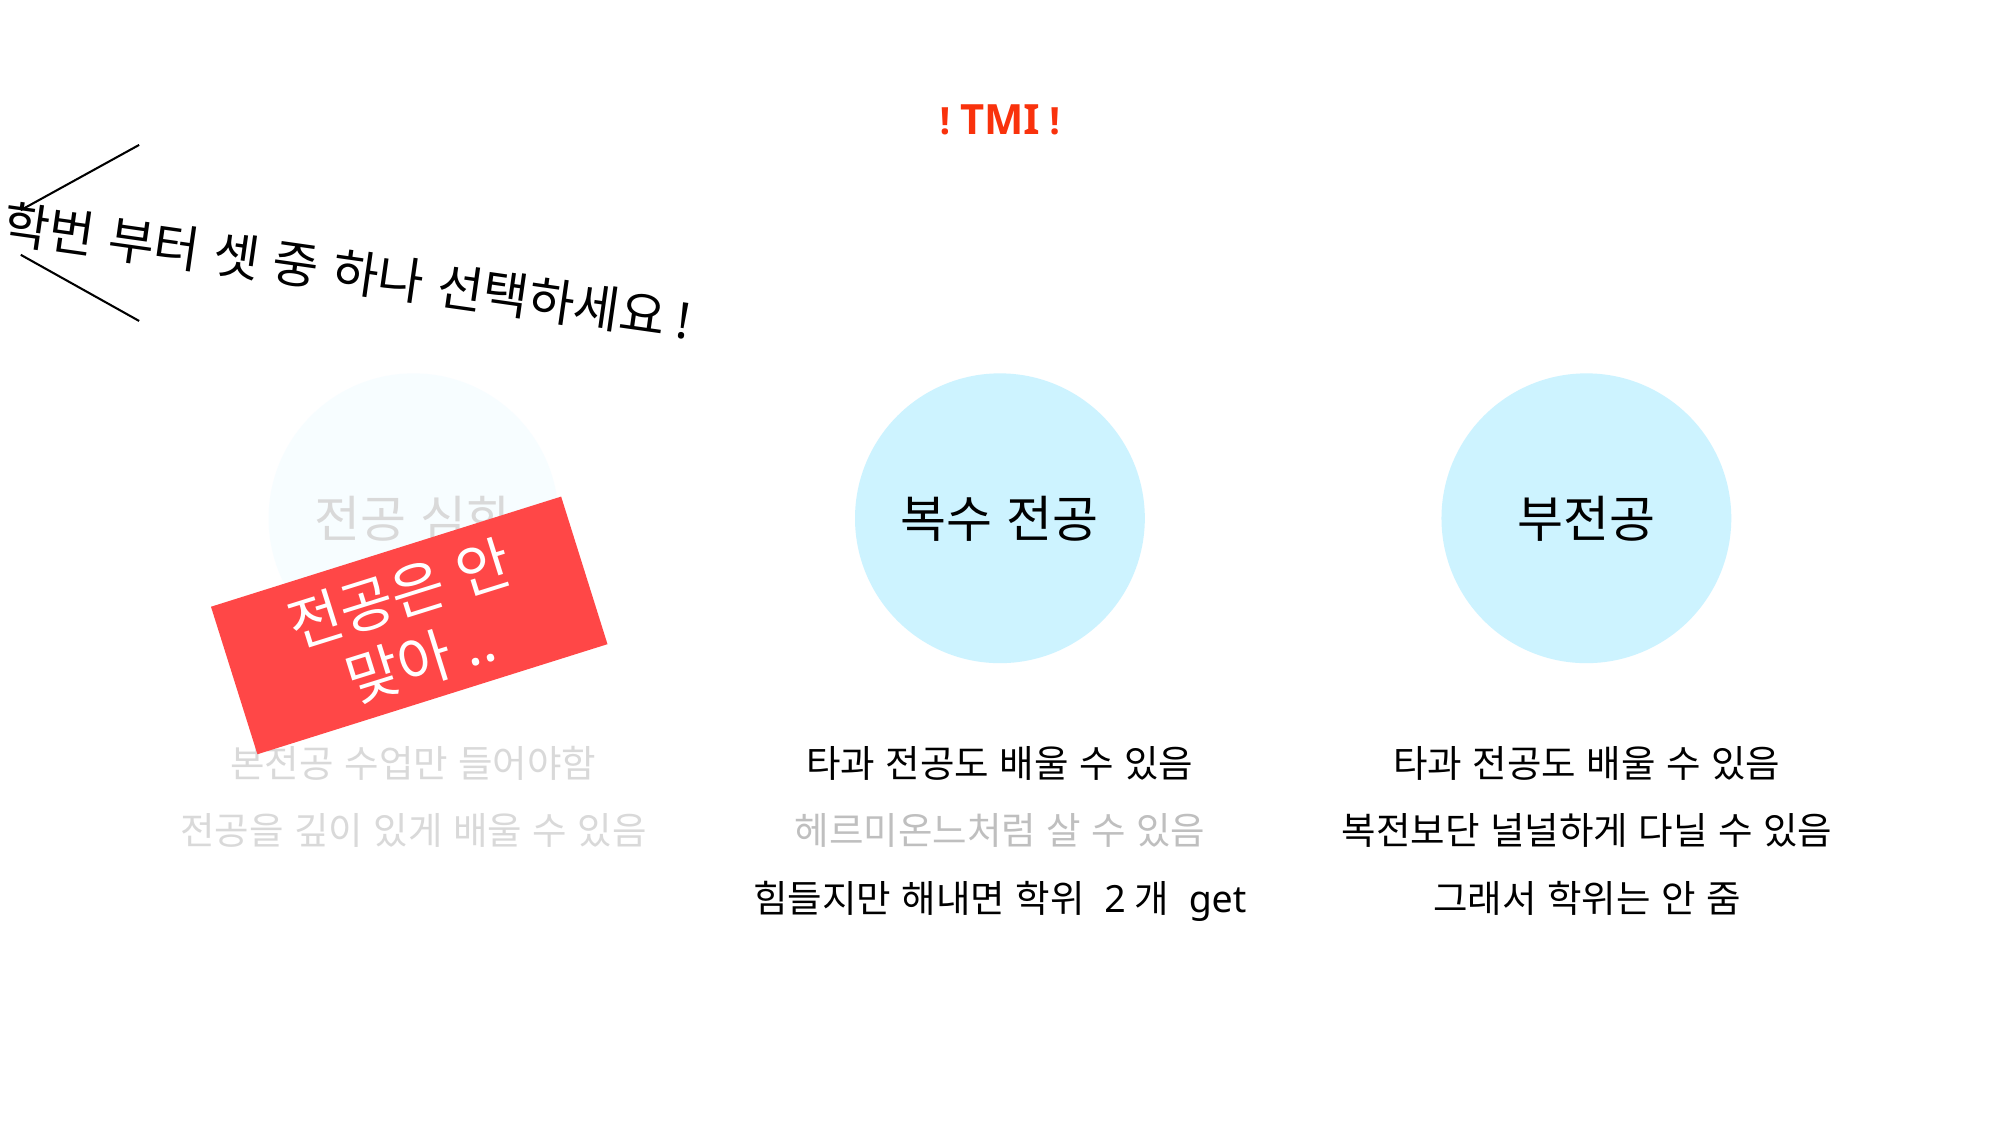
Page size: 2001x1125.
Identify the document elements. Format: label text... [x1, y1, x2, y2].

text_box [20, 144, 140, 211]
text_box 타과 전공도 배울 수 있음 헤르미온느처럼 살 수 있음 힘들지만 해내면 학위 2개 get [738, 709, 1262, 927]
text_box 전공은 안 맞아.. [211, 588, 545, 755]
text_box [20, 254, 140, 321]
text_box 타과 전공도 배울 수 있음 복전보단 널널하게 다닐 수 있음 그래서 학위는 안 줌 [1326, 709, 1848, 927]
text_box 15학번 부터 셋 중 하나 선택하세요! [0, 183, 711, 359]
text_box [268, 373, 1732, 664]
text_box ! TMI ! [924, 60, 1076, 150]
text_box [130, 343, 689, 983]
